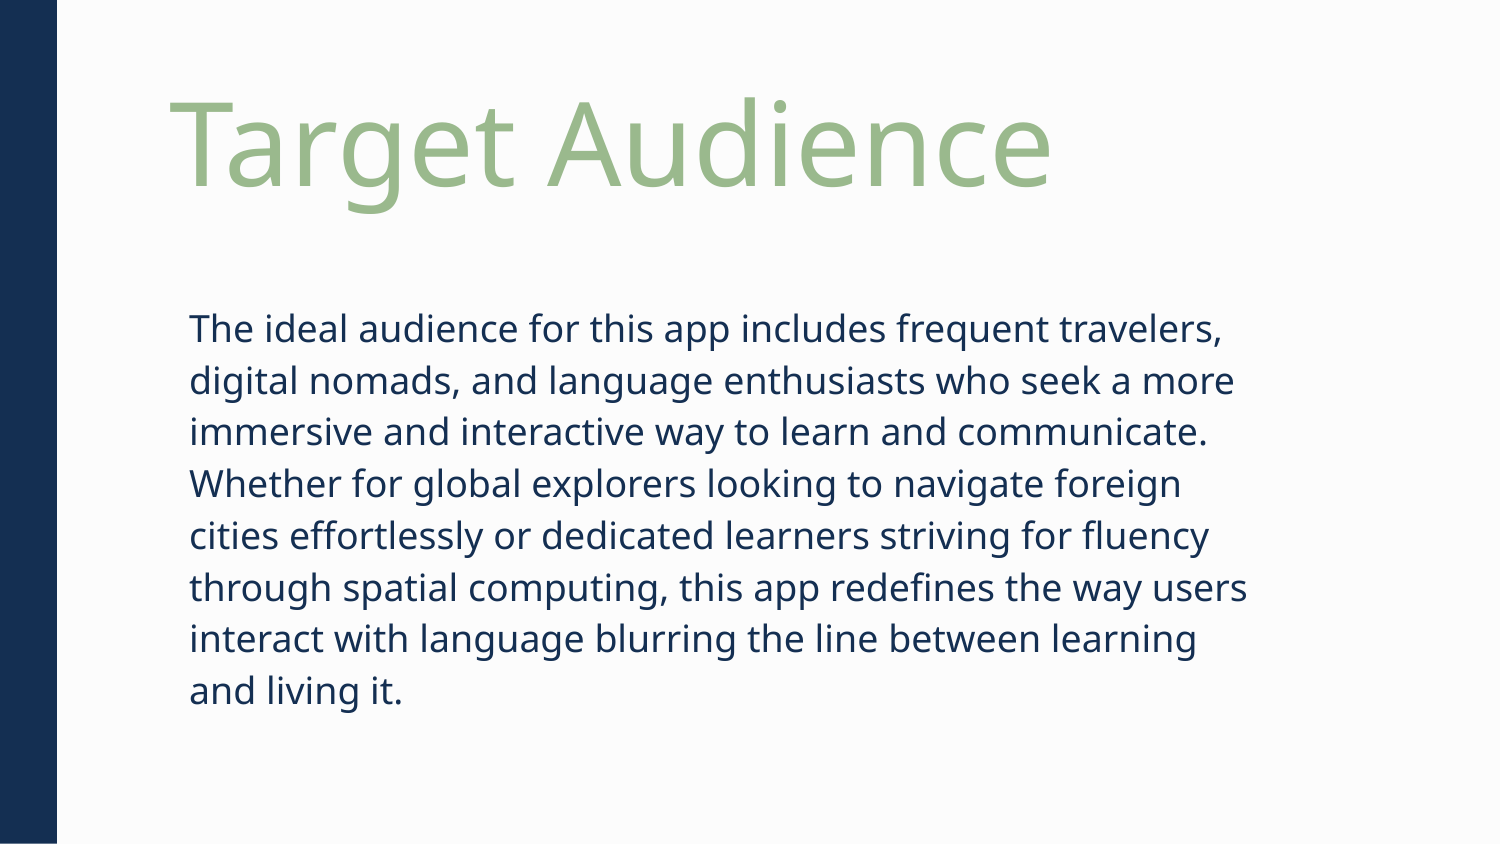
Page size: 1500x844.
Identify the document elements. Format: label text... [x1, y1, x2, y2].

list The ideal audience for this app includes frequent travelers, digital nomads, and language enthusiasts who seek a more immersive and interactive way to learn and communicate. Whether for global explorers looking to navigate foreign cities effortlessly or dedicated learners striving for fluency through spatial computing, this app redefines the way users interact with language blurring the line between learning and living it. [174, 265, 1275, 780]
title Target Audience [154, 82, 1346, 245]
